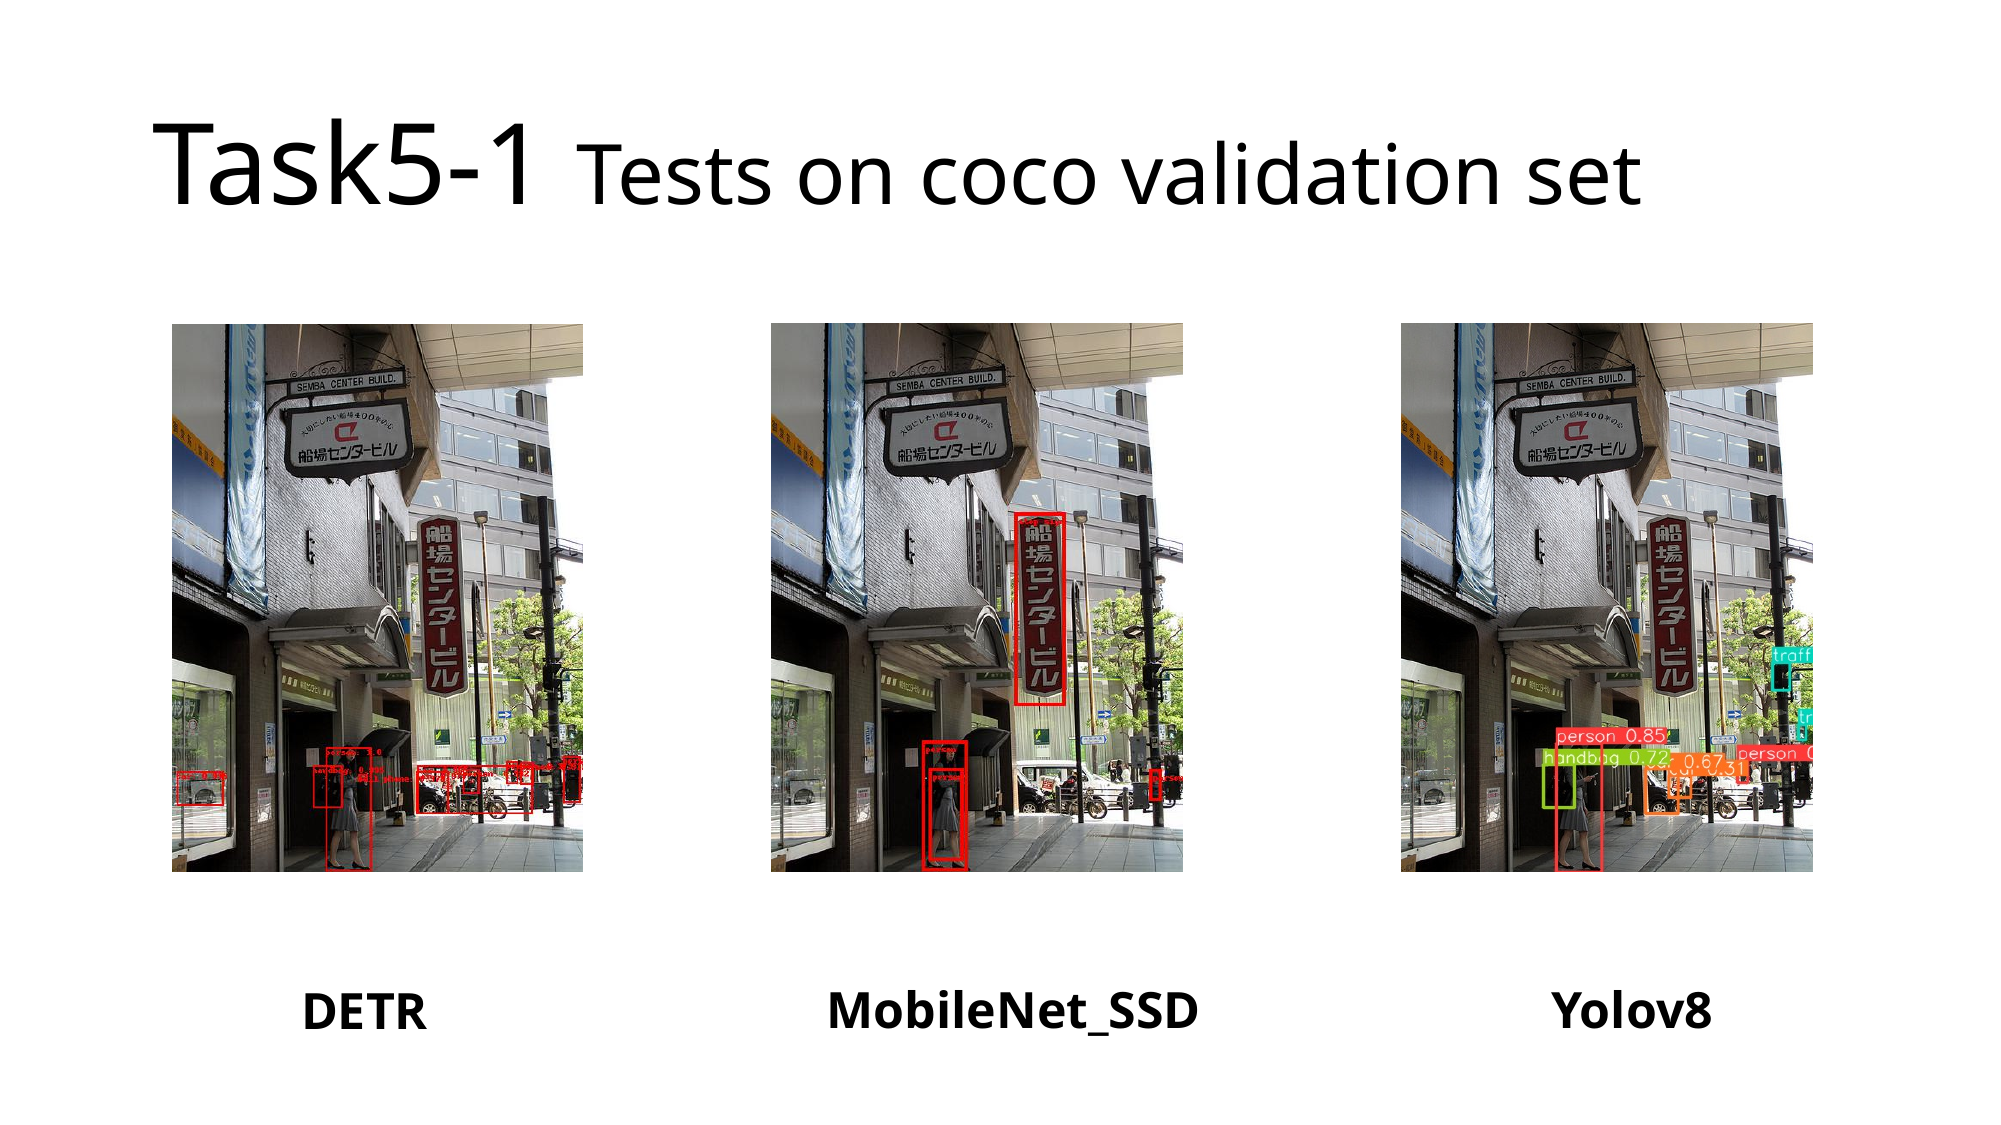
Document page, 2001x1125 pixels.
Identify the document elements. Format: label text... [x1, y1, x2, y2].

picture [771, 323, 1183, 872]
text_box Yolov8 [1536, 971, 1761, 1047]
picture [1401, 323, 1813, 872]
text_box [143, 277, 1709, 926]
text_box MobileNet_SSD [811, 971, 1217, 1047]
text_box DETR [286, 972, 470, 1047]
picture [172, 324, 583, 872]
title Task5-1 Tests on coco validation set [137, 59, 1863, 278]
